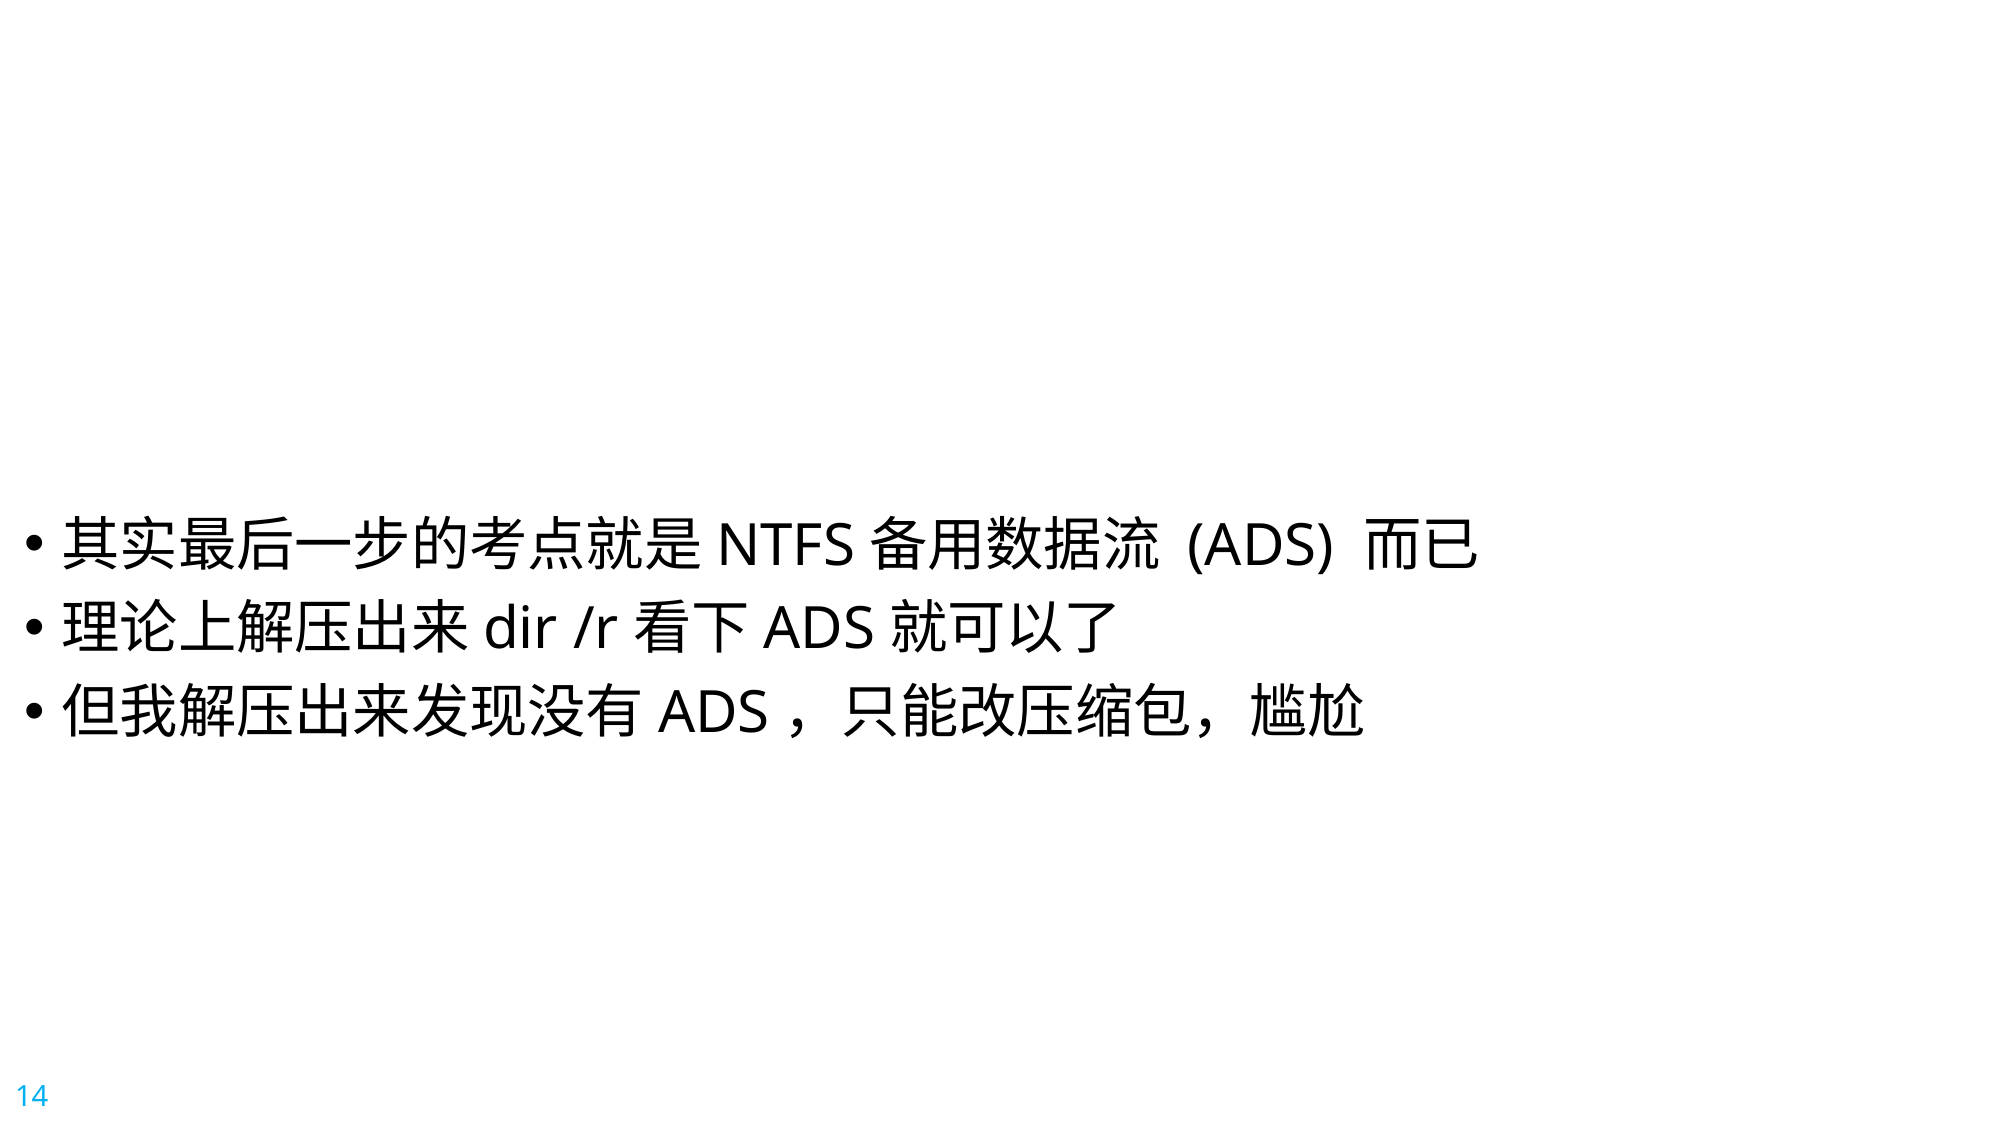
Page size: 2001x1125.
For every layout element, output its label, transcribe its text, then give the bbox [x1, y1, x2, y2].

list 其实最后一步的考点就是NTFS备用数据流 (ADS) 而已 理论上解压出来dir /r看下ADS就可以了 但我解压出来发现没有ADS，只能改压缩包，尴尬 [9, 146, 1987, 1114]
slide_number 14 [0, 1065, 131, 1125]
